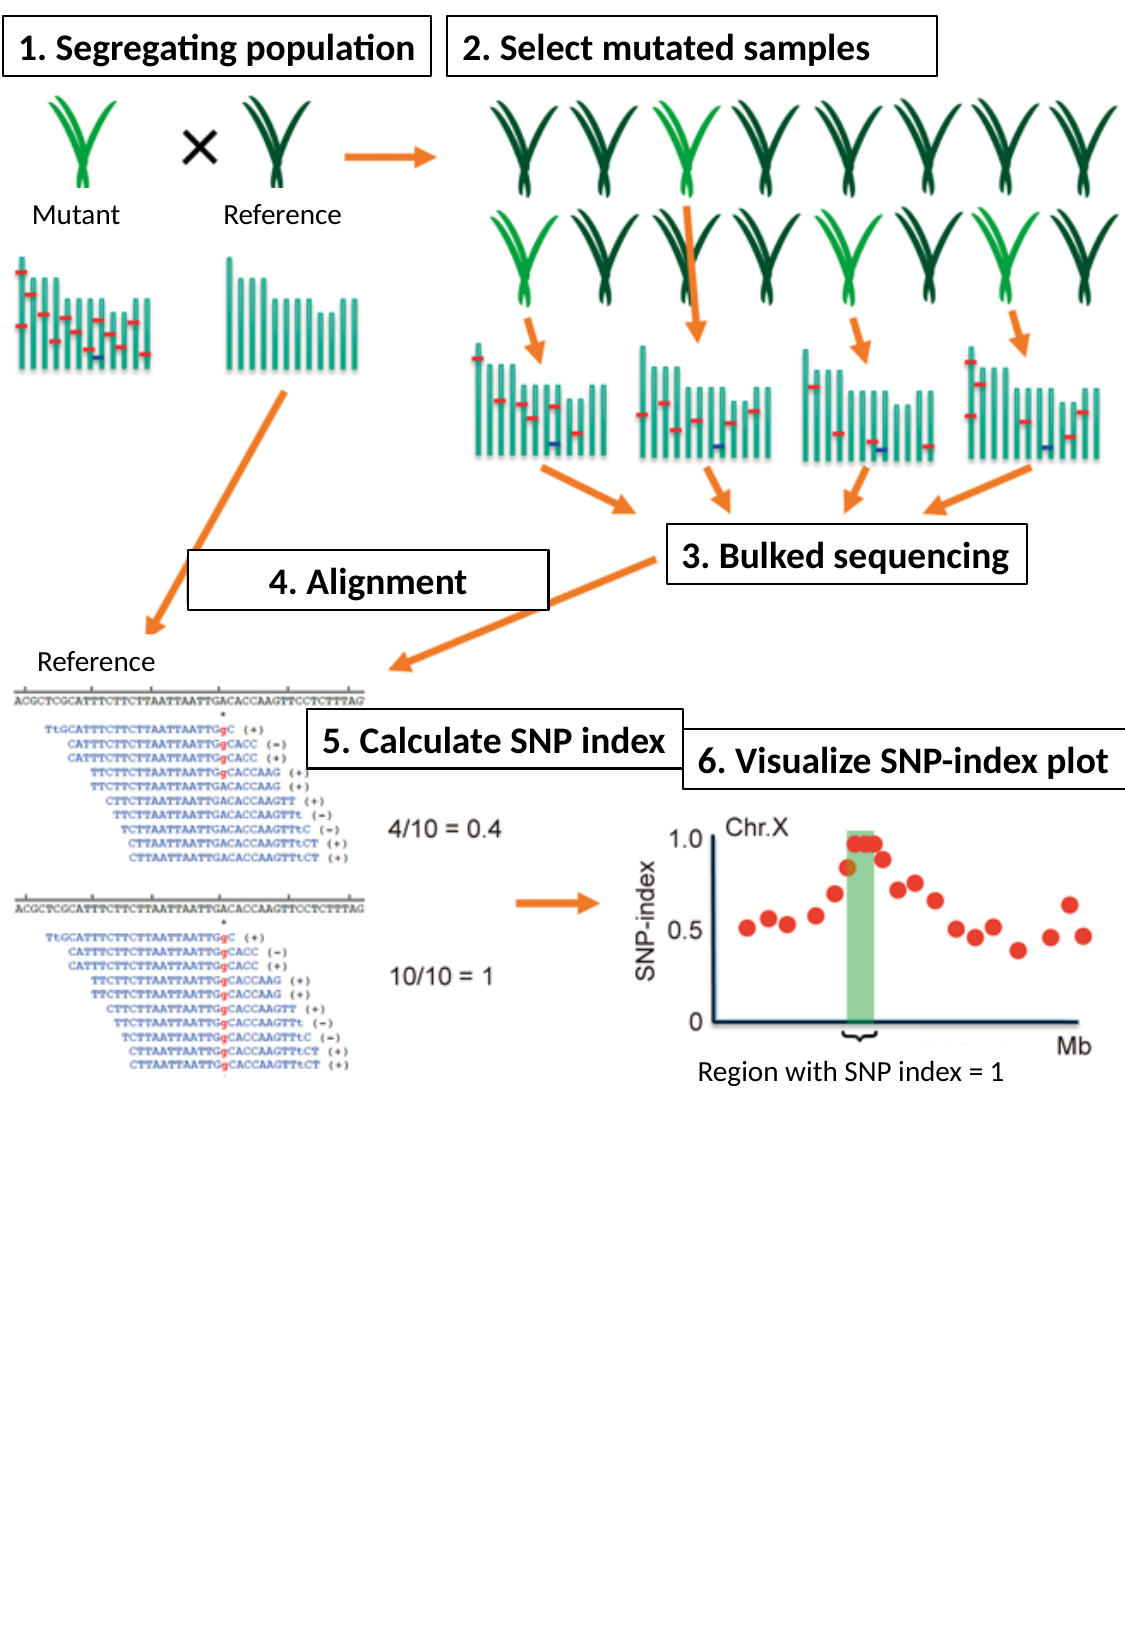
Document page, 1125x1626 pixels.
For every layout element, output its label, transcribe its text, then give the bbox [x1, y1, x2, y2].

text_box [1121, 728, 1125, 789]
picture [7, 19, 1121, 1081]
text_box 2. Select mutated samples [447, 15, 938, 19]
text_box Region with SNP index = 1 [682, 1081, 1028, 1095]
text_box 1. Segregating population [3, 15, 431, 76]
